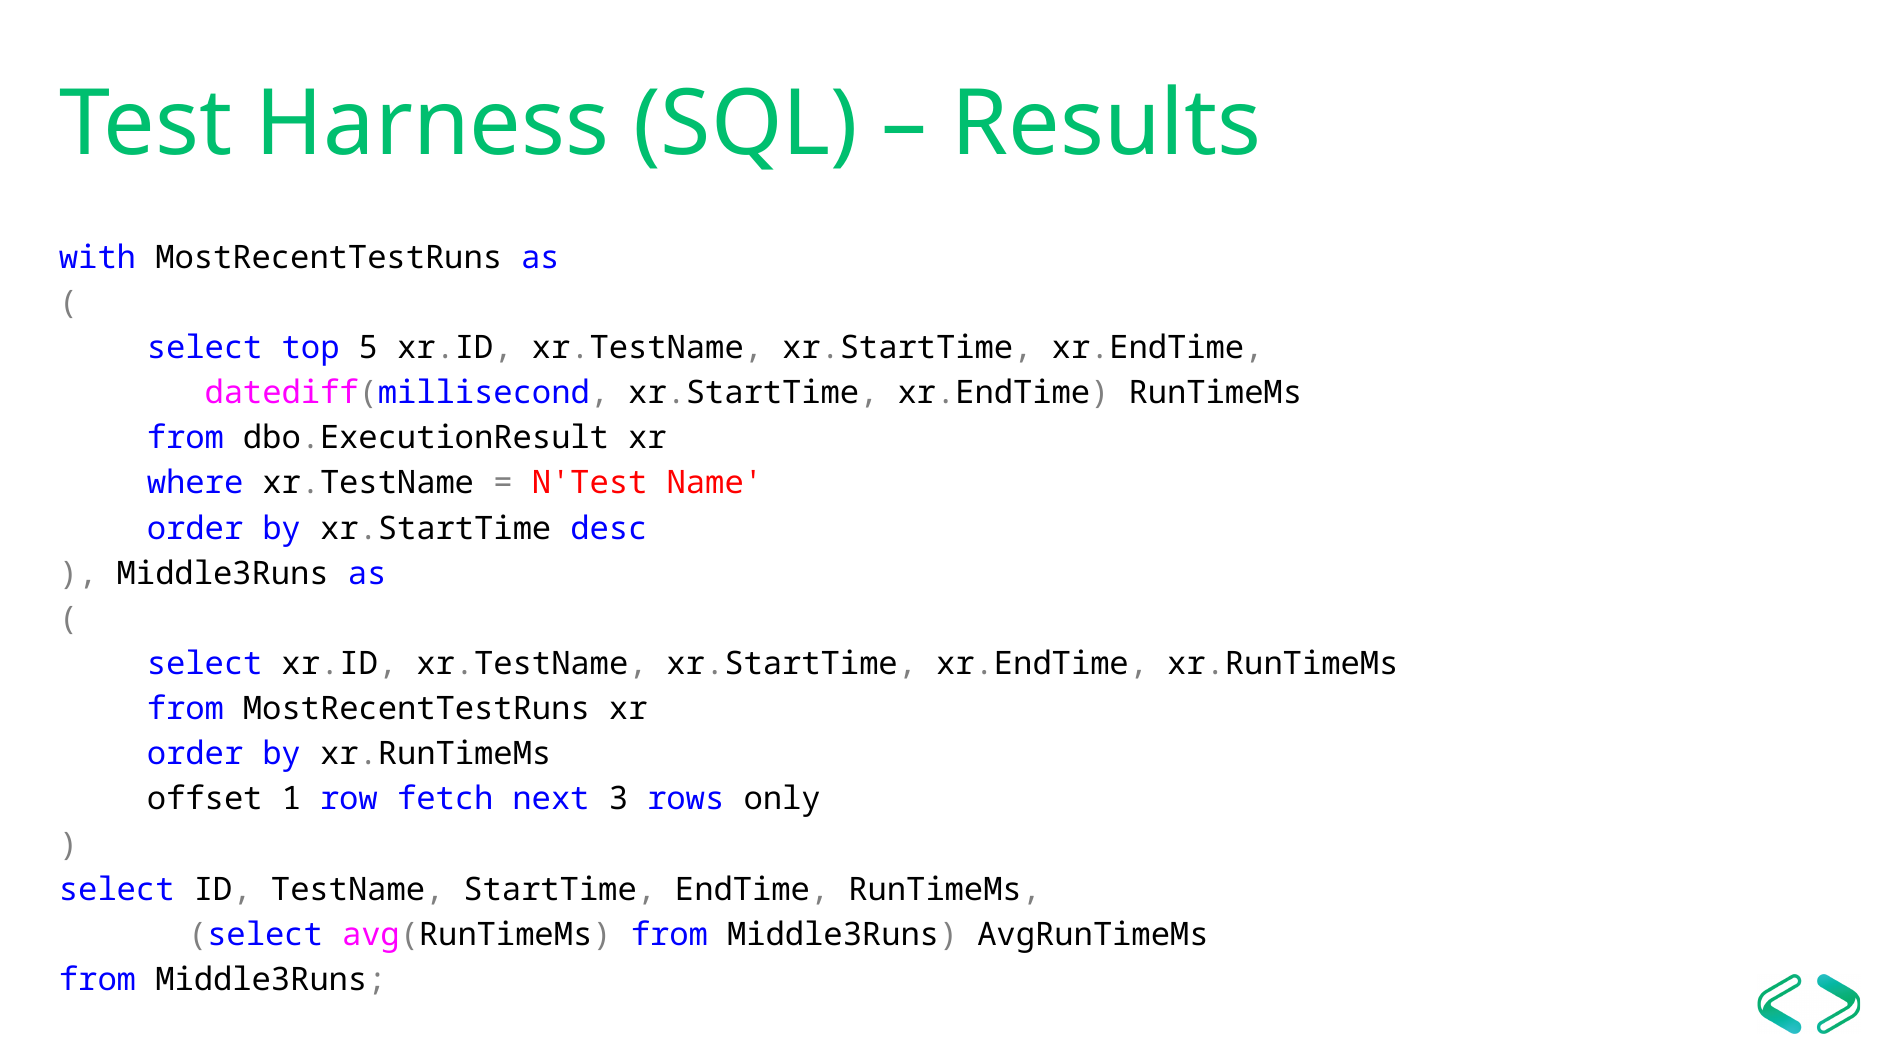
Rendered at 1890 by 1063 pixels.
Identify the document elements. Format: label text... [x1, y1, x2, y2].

list with MostRecentTestRuns as ( select top 5 xr.ID, xr.TestName, xr.StartTime, xr.EndTime, datediff(millisecond, xr.StartTime, xr.EndTime) RunTimeMs from dbo.ExecutionResult xr where xr.TestName = N'Test Name' order by xr.StartTime desc ), Middle3Runs as ( select xr.ID, xr.TestName, xr.StartTime, xr.EndTime, xr.RunTimeMs from MostRecentTestRuns xr order by xr.RunTimeMs offset 1 row fetch next 3 rows only ) select ID, TestName, StartTime, EndTime, RunTimeMs, (select avg(RunTimeMs) from Middle3Runs) AvgRunTimeMs from Middle3Runs; [59, 236, 1831, 1004]
title Test Harness (SQL) – Results [59, 59, 1831, 178]
